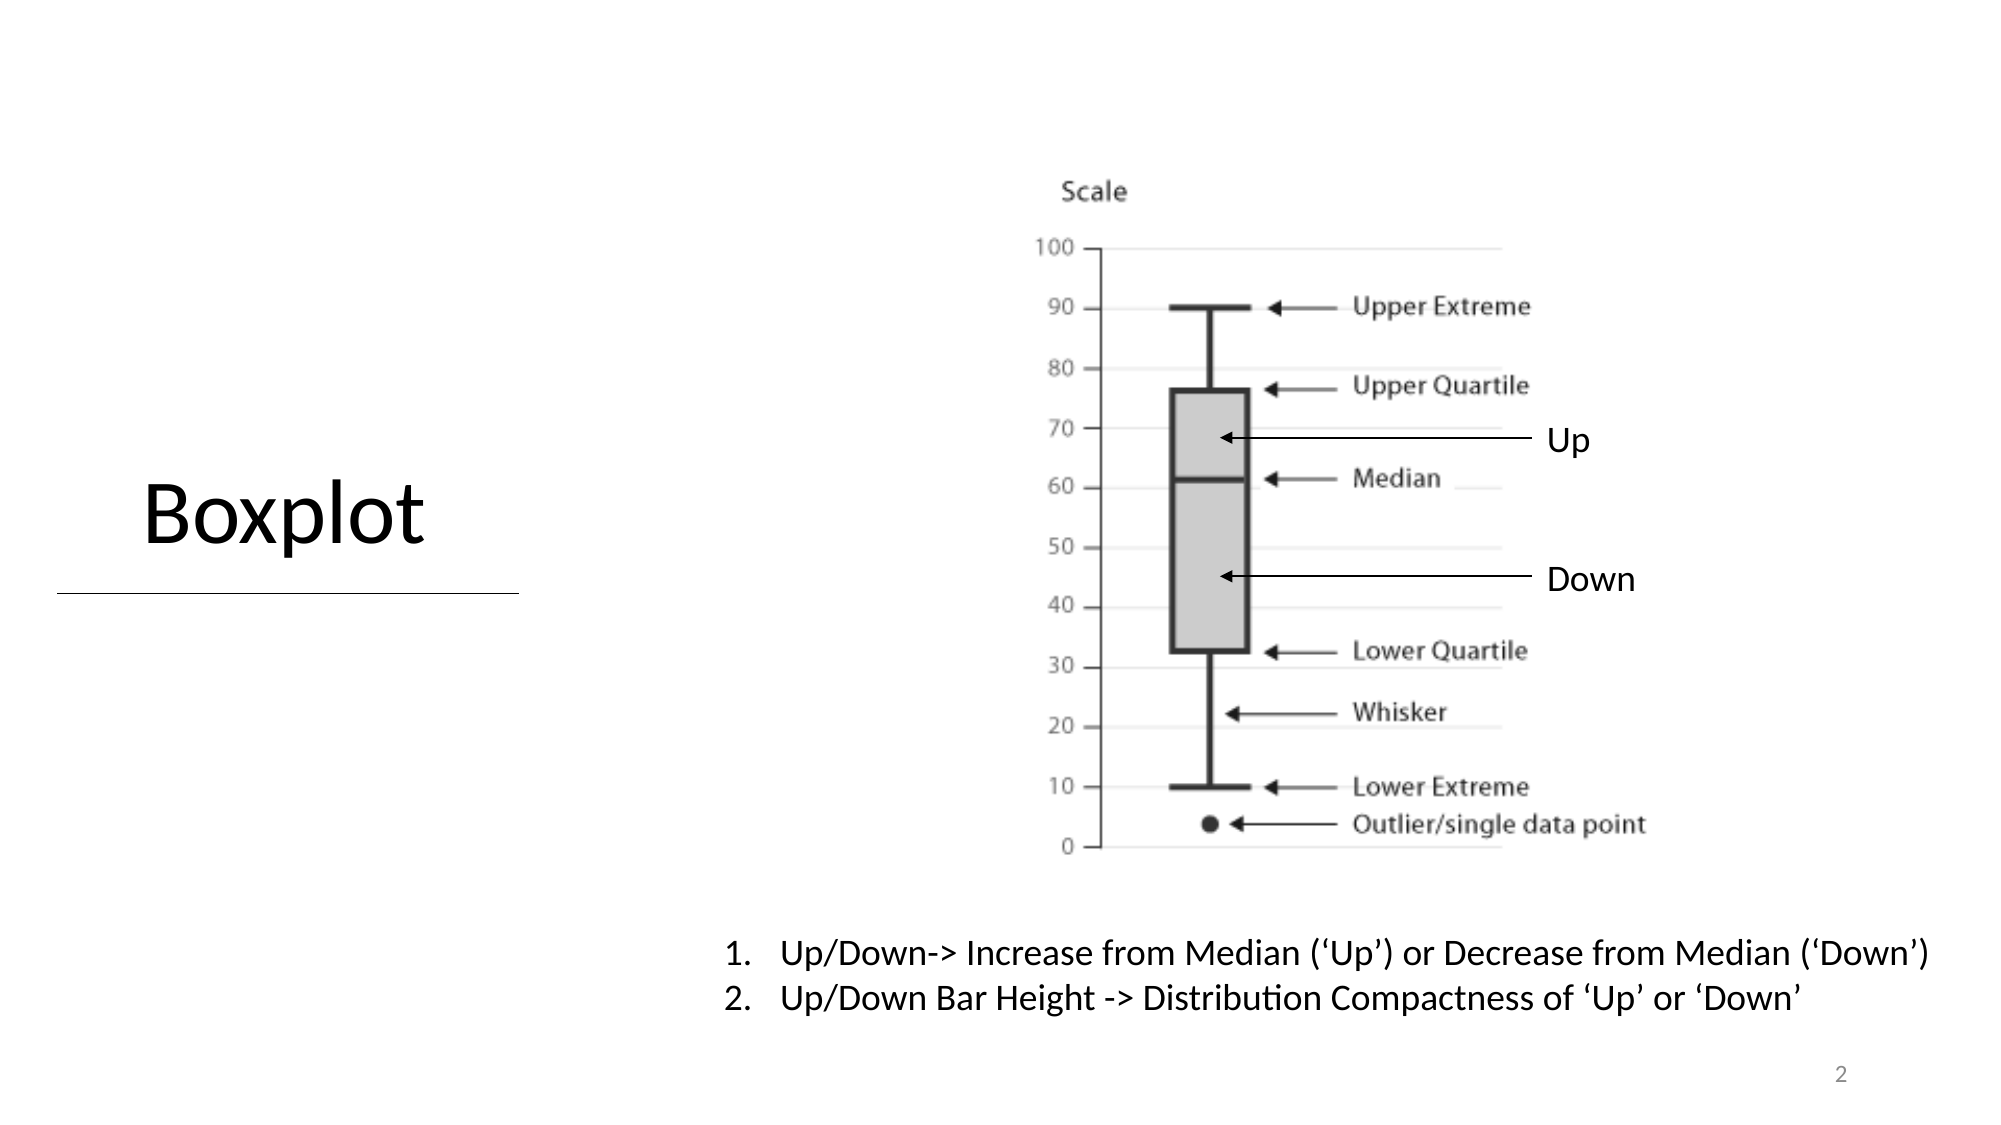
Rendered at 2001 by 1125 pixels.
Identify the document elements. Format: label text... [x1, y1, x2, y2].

slide_number 2 [1412, 1042, 1863, 1103]
text_box Boxplot [127, 444, 442, 569]
text_box Up/Down-> Increase from Median (‘Up’) or Decrease from Median (‘Down’) Up/Down Bar Height -> Distribution Compactness of ‘Up’ or ‘Down’ [708, 920, 1946, 1026]
picture [967, 140, 1697, 905]
